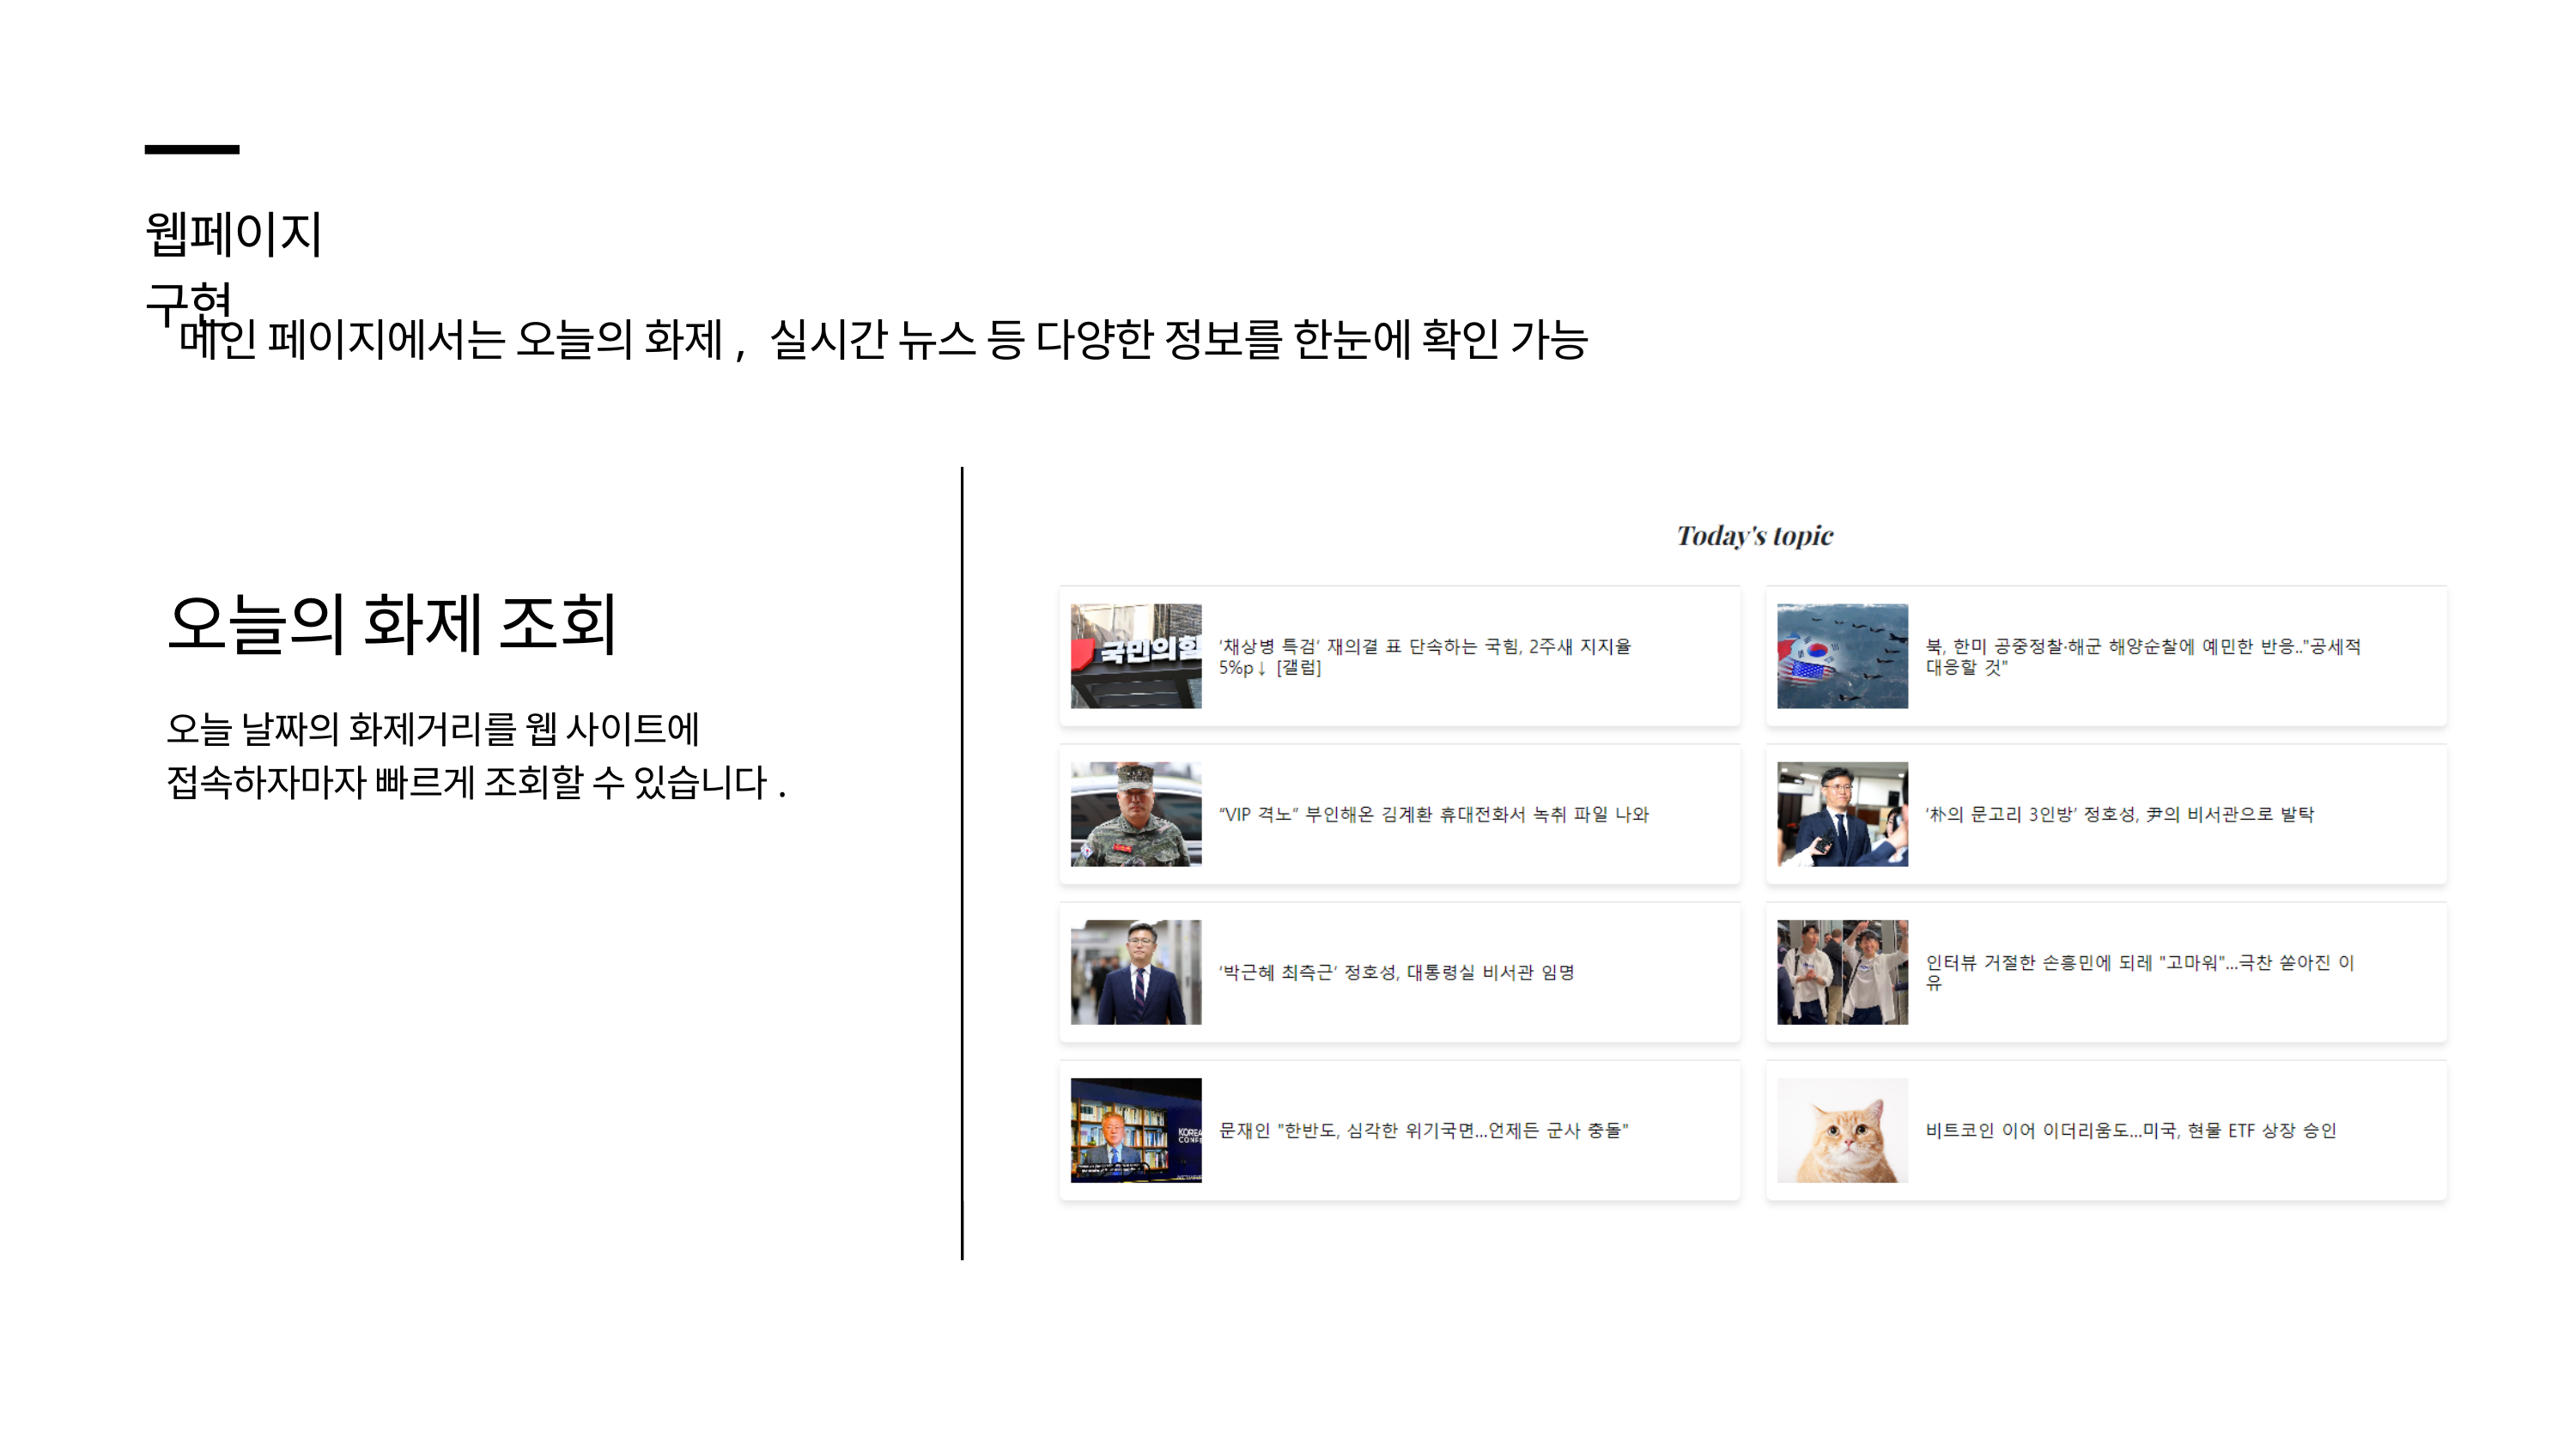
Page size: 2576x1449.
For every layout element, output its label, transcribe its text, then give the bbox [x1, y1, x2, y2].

text_box 메인 페이지에서는 오늘의 화제, 실시간 뉴스 등 다양한 정보를 한눈에 확인 가능 [178, 302, 2009, 366]
text_box 오늘의 화제 조회 [166, 568, 687, 664]
text_box [1045, 500, 2468, 1219]
text_box 오늘 날짜의 화제거리를 웹 사이트에 접속하자마자 빠르게 조회할 수 있습니다. [166, 699, 879, 804]
text_box 웹페이지 구현 [144, 193, 424, 334]
